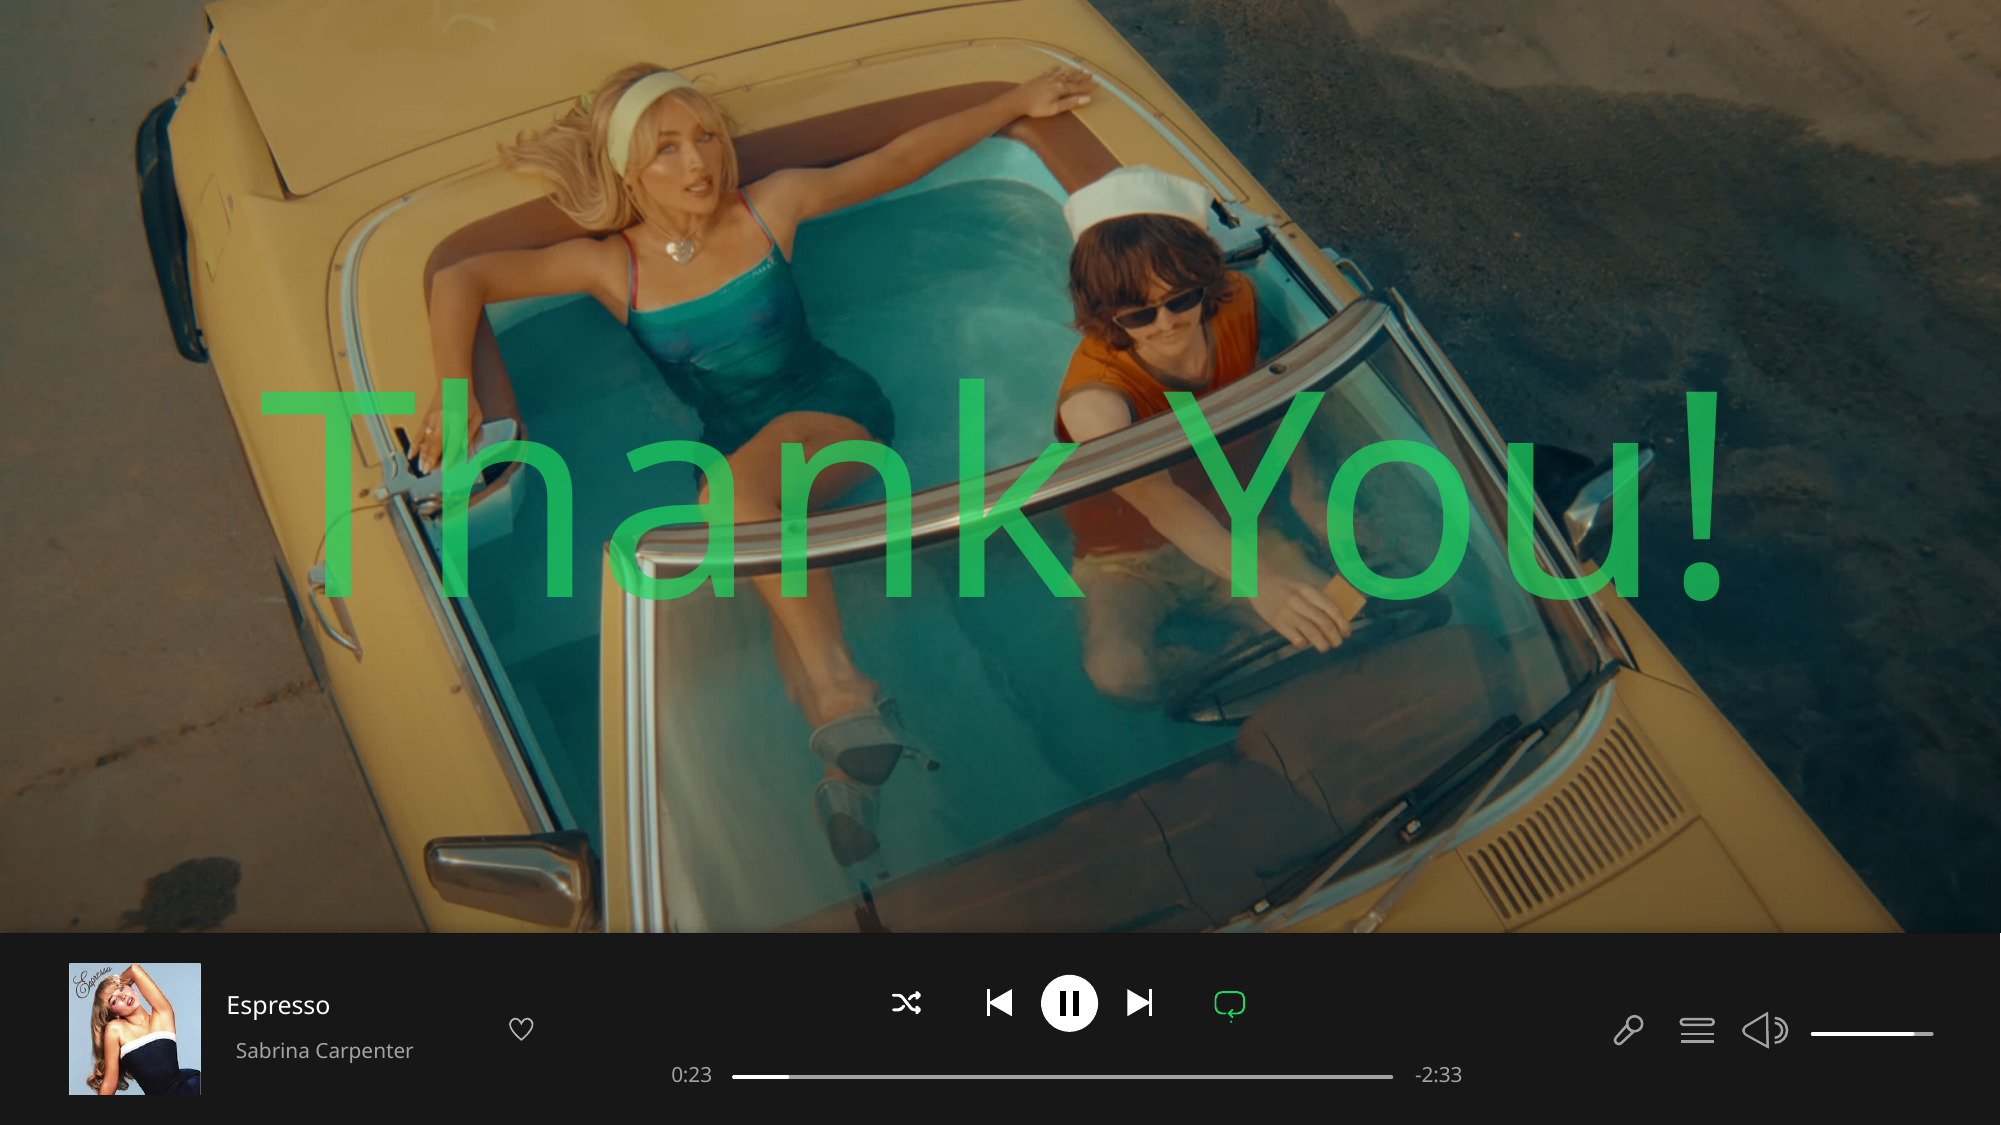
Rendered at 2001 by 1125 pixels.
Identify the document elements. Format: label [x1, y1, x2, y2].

text_box [0, 933, 2000, 1125]
picture [0, 0, 2001, 933]
picture [69, 963, 201, 1095]
picture [1742, 1011, 1769, 1050]
